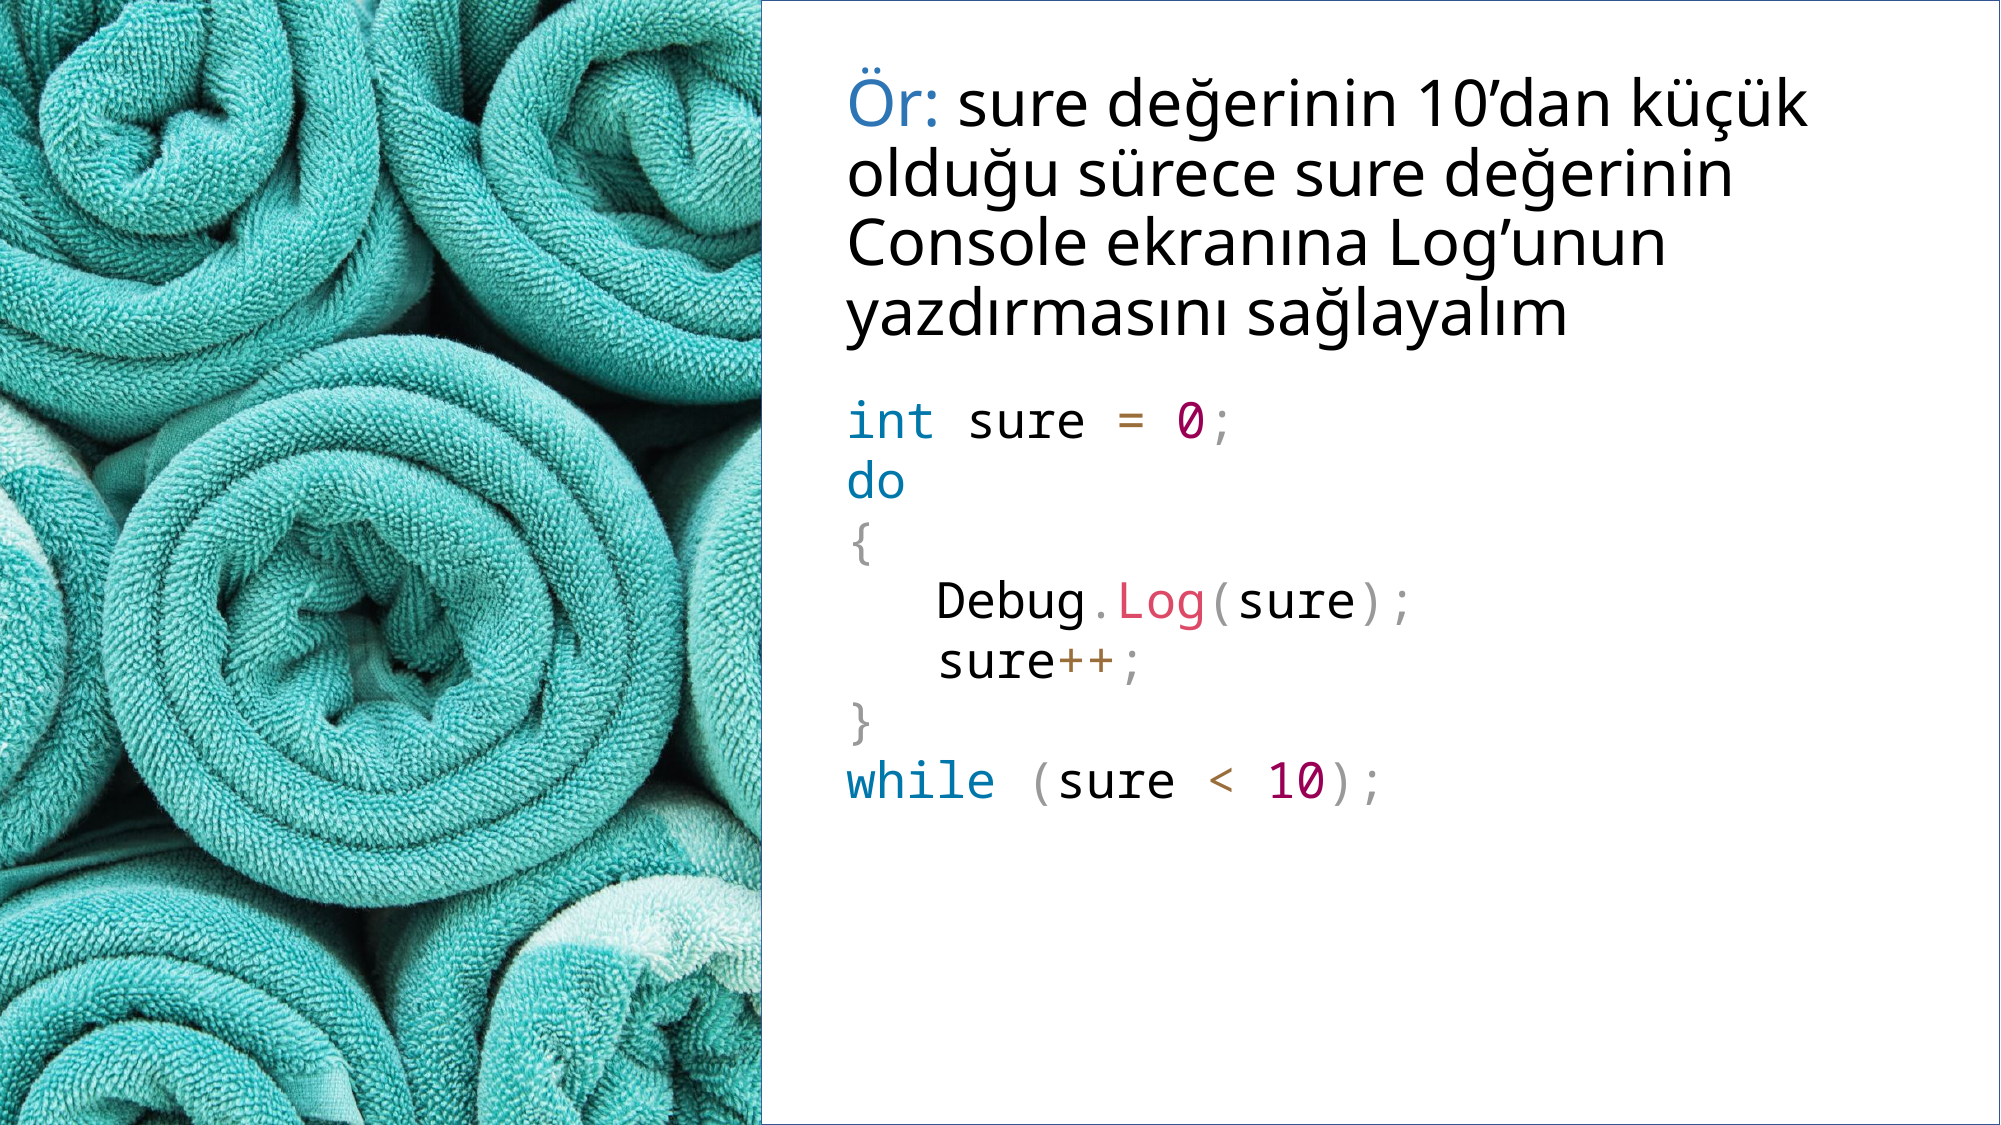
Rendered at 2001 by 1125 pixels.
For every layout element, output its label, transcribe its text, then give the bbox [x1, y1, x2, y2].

picture [0, 0, 762, 1125]
text_box [762, 0, 2000, 1125]
title Ör: sure değerinin 10’dan küçük olduğu sürece sure değerinin Console ekranına Log’unun yazdırmasını sağlayalım [831, 59, 1845, 360]
list int sure = 0; do { Debug.Log(sure); sure++; } while (sure < 10); [831, 381, 1845, 1014]
